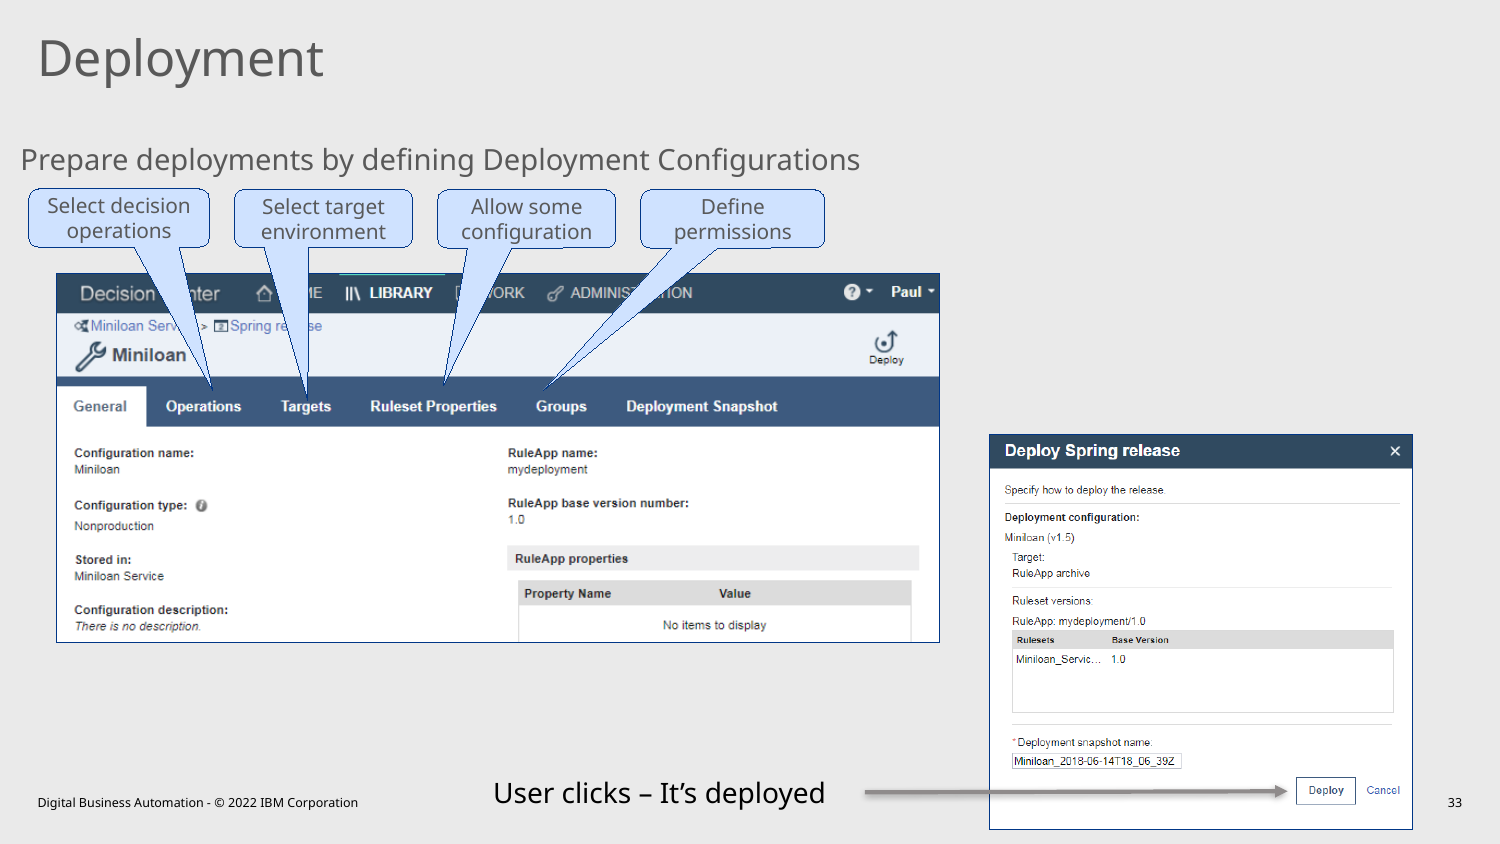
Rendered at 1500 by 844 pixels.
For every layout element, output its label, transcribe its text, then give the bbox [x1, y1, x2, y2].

picture [56, 273, 940, 644]
list Prepare deployments by defining Deployment Configurations [20, 106, 1446, 734]
footer Digital Business Automation - © 2022 IBM Corporation [37, 791, 478, 815]
text_box User clicks – It’s deployed [478, 768, 865, 817]
picture [989, 434, 1413, 830]
slide_number 33 [1417, 791, 1463, 815]
title Deployment [37, 33, 1463, 97]
